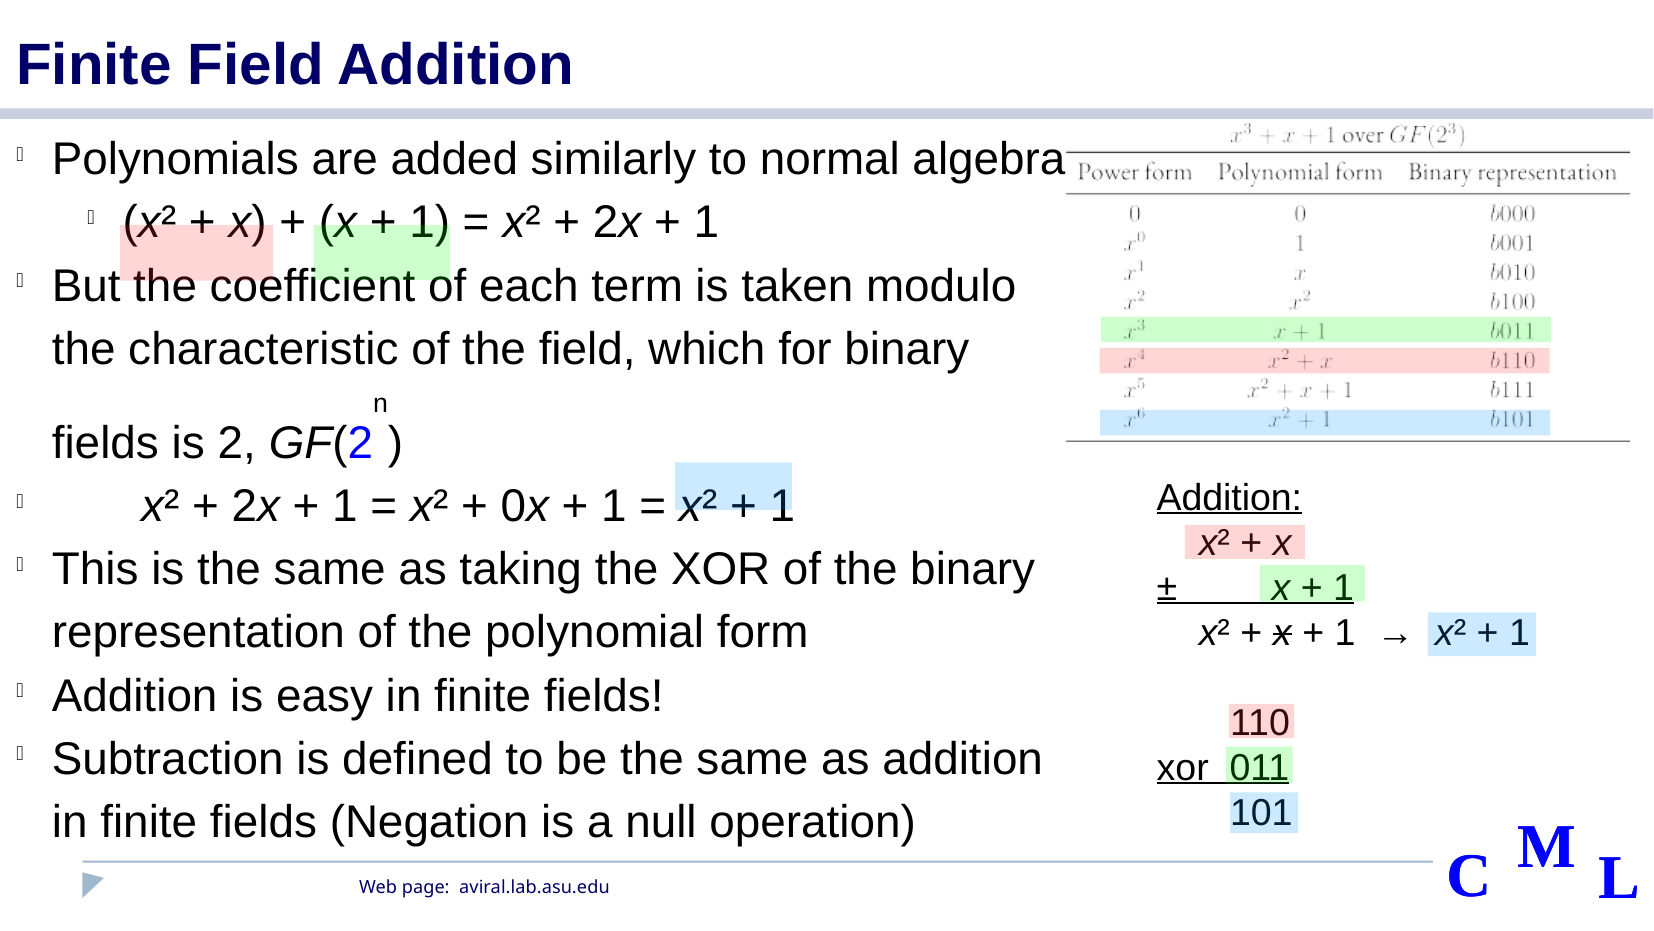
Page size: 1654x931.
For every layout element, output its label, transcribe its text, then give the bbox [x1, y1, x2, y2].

text_box [1184, 524, 1305, 559]
text_box [1427, 612, 1536, 657]
text_box Finite Field Addition [16, 28, 1422, 95]
text_box [120, 224, 274, 281]
text_box [1259, 564, 1365, 602]
text_box Polynomials are added similarly to normal algebra (x² + x) + (x + 1) = x² + 2x + 1 But the coefficient of each term is taken modulo the characteristic of the field, which for binary fields is 2, GF(2n) x² + 2x + 1 = x² + 0x + 1 = x² + 1 This is the same as taking the XOR of the binary representation of the polynomial form Addition is easy in finite fields! Subtraction is defined to be the same as addition in finite fields (Negation is a null operation) [16, 132, 1080, 835]
text_box Addition: x² + x ± x + 1 x² + x + 1 → x² + 1 110 xor 011 101 [1141, 465, 1545, 840]
text_box [1230, 792, 1299, 833]
text_box [675, 462, 793, 510]
text_box [313, 225, 450, 280]
text_box [1225, 746, 1293, 784]
picture [1064, 122, 1630, 442]
text_box [1228, 703, 1294, 738]
